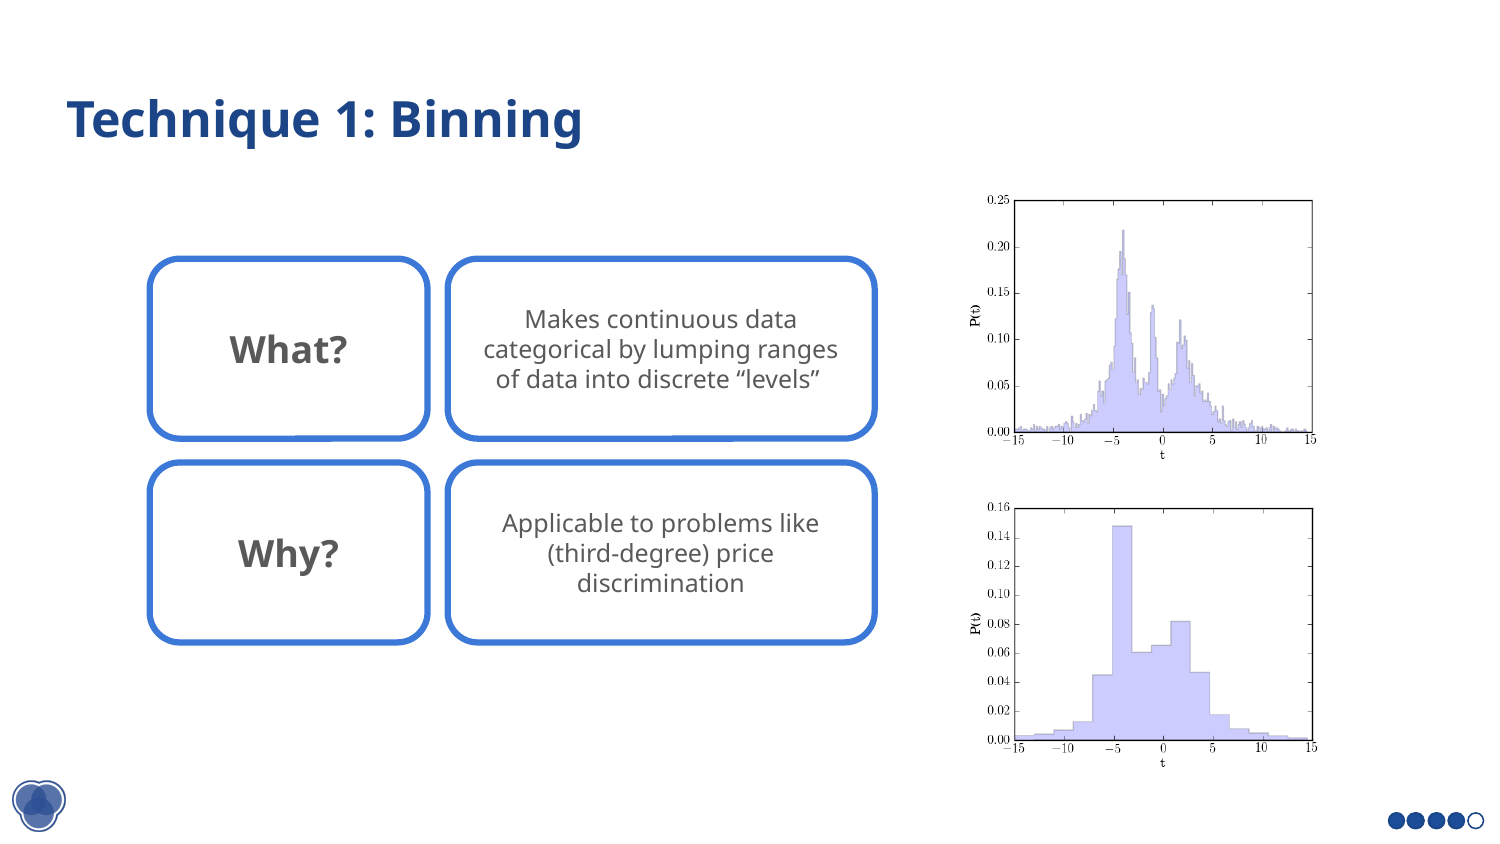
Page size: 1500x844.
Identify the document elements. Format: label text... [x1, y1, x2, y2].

text_box [1407, 812, 1423, 829]
text_box [1429, 812, 1445, 829]
text_box [1388, 812, 1405, 829]
text_box Applicable to problems like (third-degree) price discrimination [447, 462, 875, 643]
picture [937, 169, 1350, 787]
text_box Why? [149, 462, 428, 643]
text_box Makes continuous data categorical by lumping ranges of data into discrete “levels” [447, 258, 875, 439]
text_box What? [149, 258, 428, 439]
text_box [1448, 812, 1465, 829]
picture [12, 780, 66, 832]
title Technique 1: Binning [51, 72, 1449, 167]
